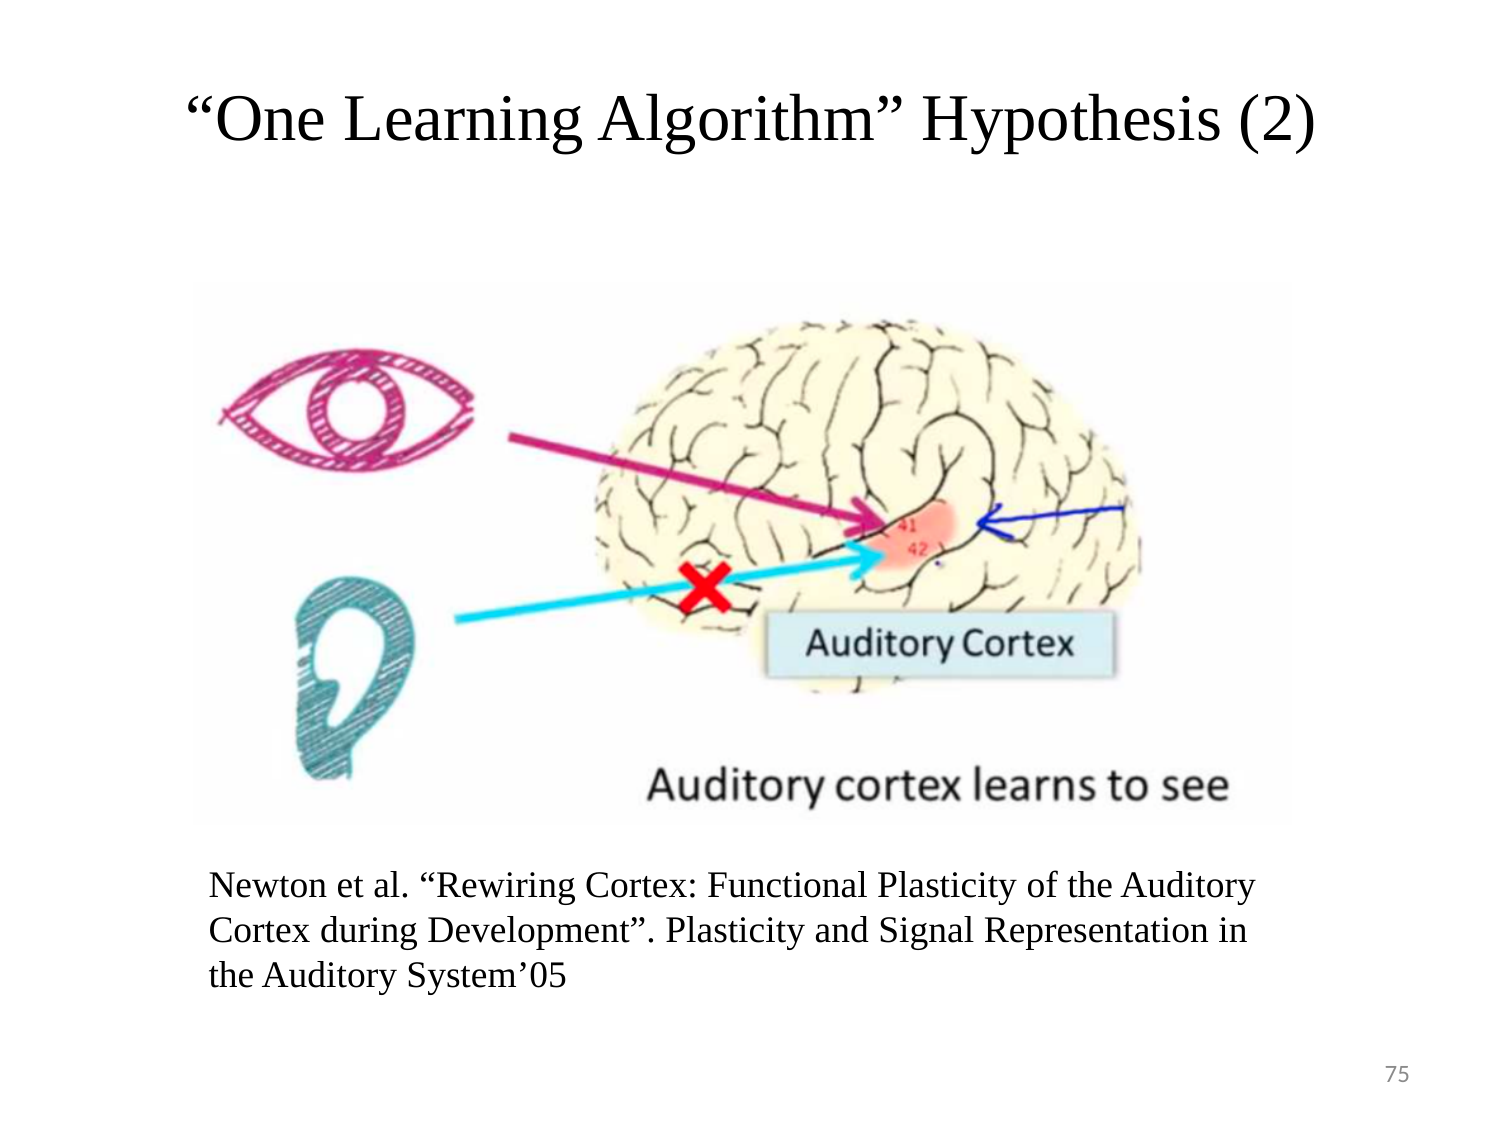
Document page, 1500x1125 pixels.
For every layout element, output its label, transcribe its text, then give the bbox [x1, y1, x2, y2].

text_box Newton et al. “Rewiring Cortex: Functional Plasticity of the Auditory Cortex during Development”. Plasticity and Signal Representation in the Auditory System’05 [193, 852, 1300, 1003]
title “One Learning Algorithm” Hypothesis (2) [43, 20, 1461, 208]
picture [193, 269, 1292, 849]
slide_number 75 [1074, 1042, 1425, 1103]
